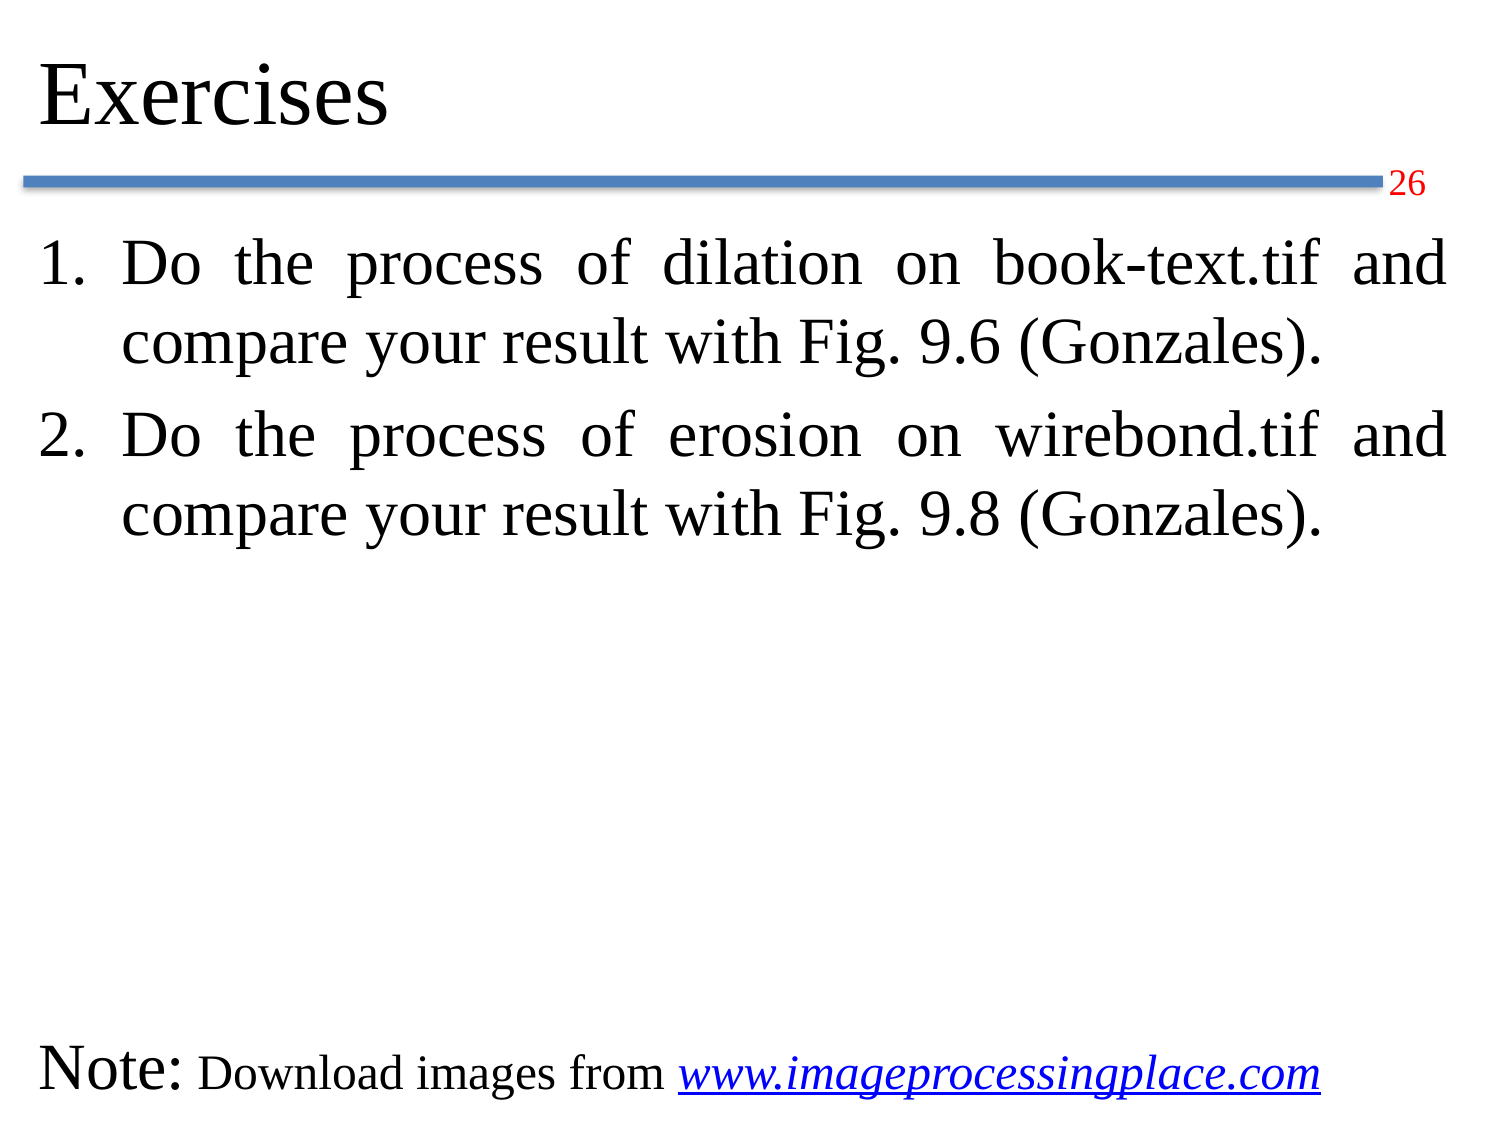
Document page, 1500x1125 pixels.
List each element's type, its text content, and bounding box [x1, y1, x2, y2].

list Do the process of dilation on book-text.tif and compare your result with Fig. 9.6 (Gonzales). Do the process of erosion on wirebond.tif and compare your result with Fig. 9.8 (Gonzales). Note: Download images from www.imageprocessingplace.com [23, 210, 1465, 1114]
title Exercises [23, 11, 1254, 164]
